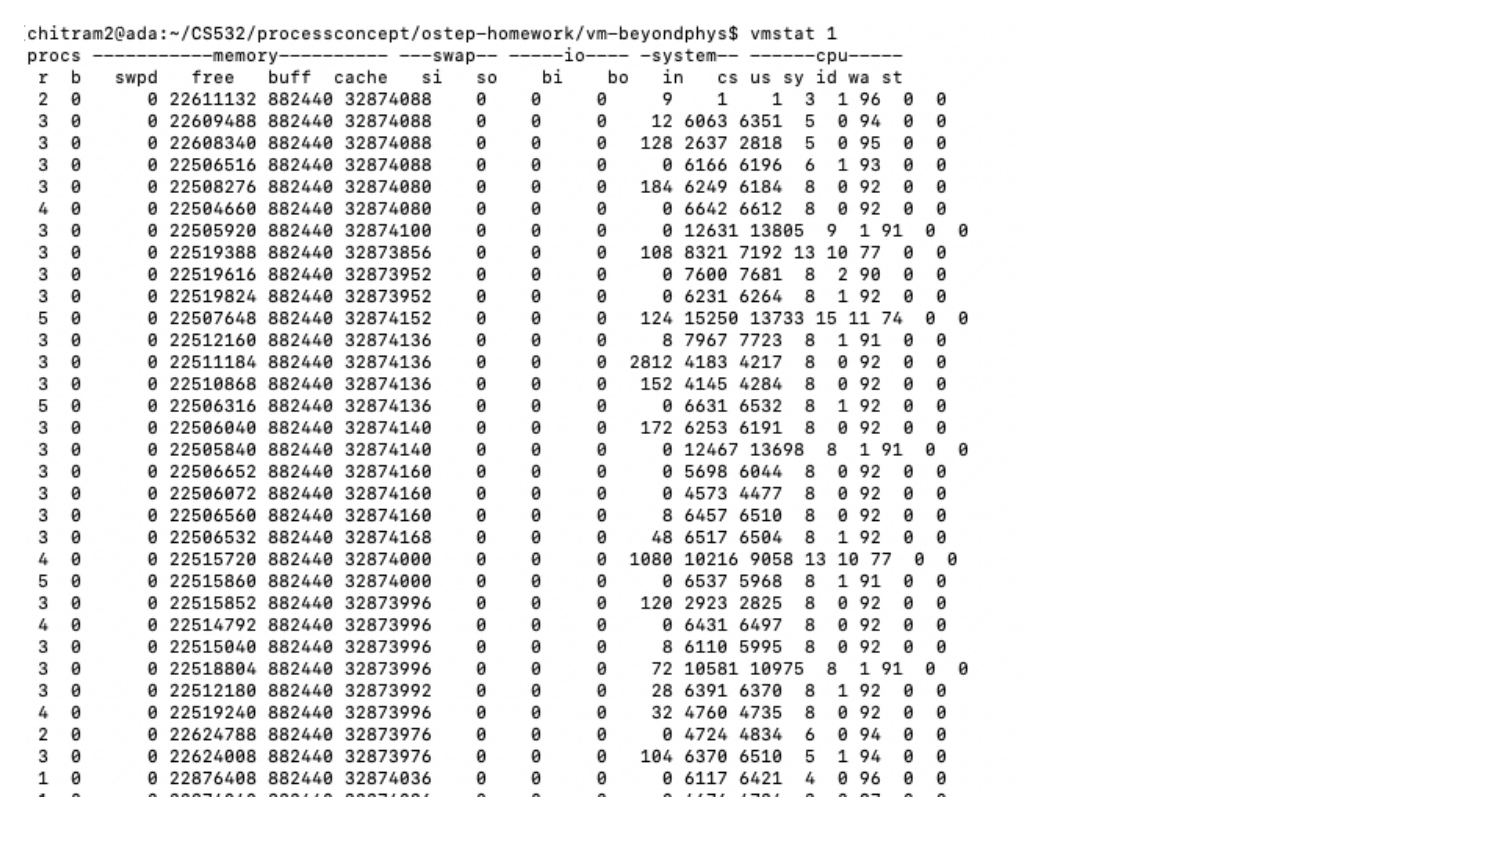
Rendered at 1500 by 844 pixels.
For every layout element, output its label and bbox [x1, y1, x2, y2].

picture [24, 24, 1024, 797]
